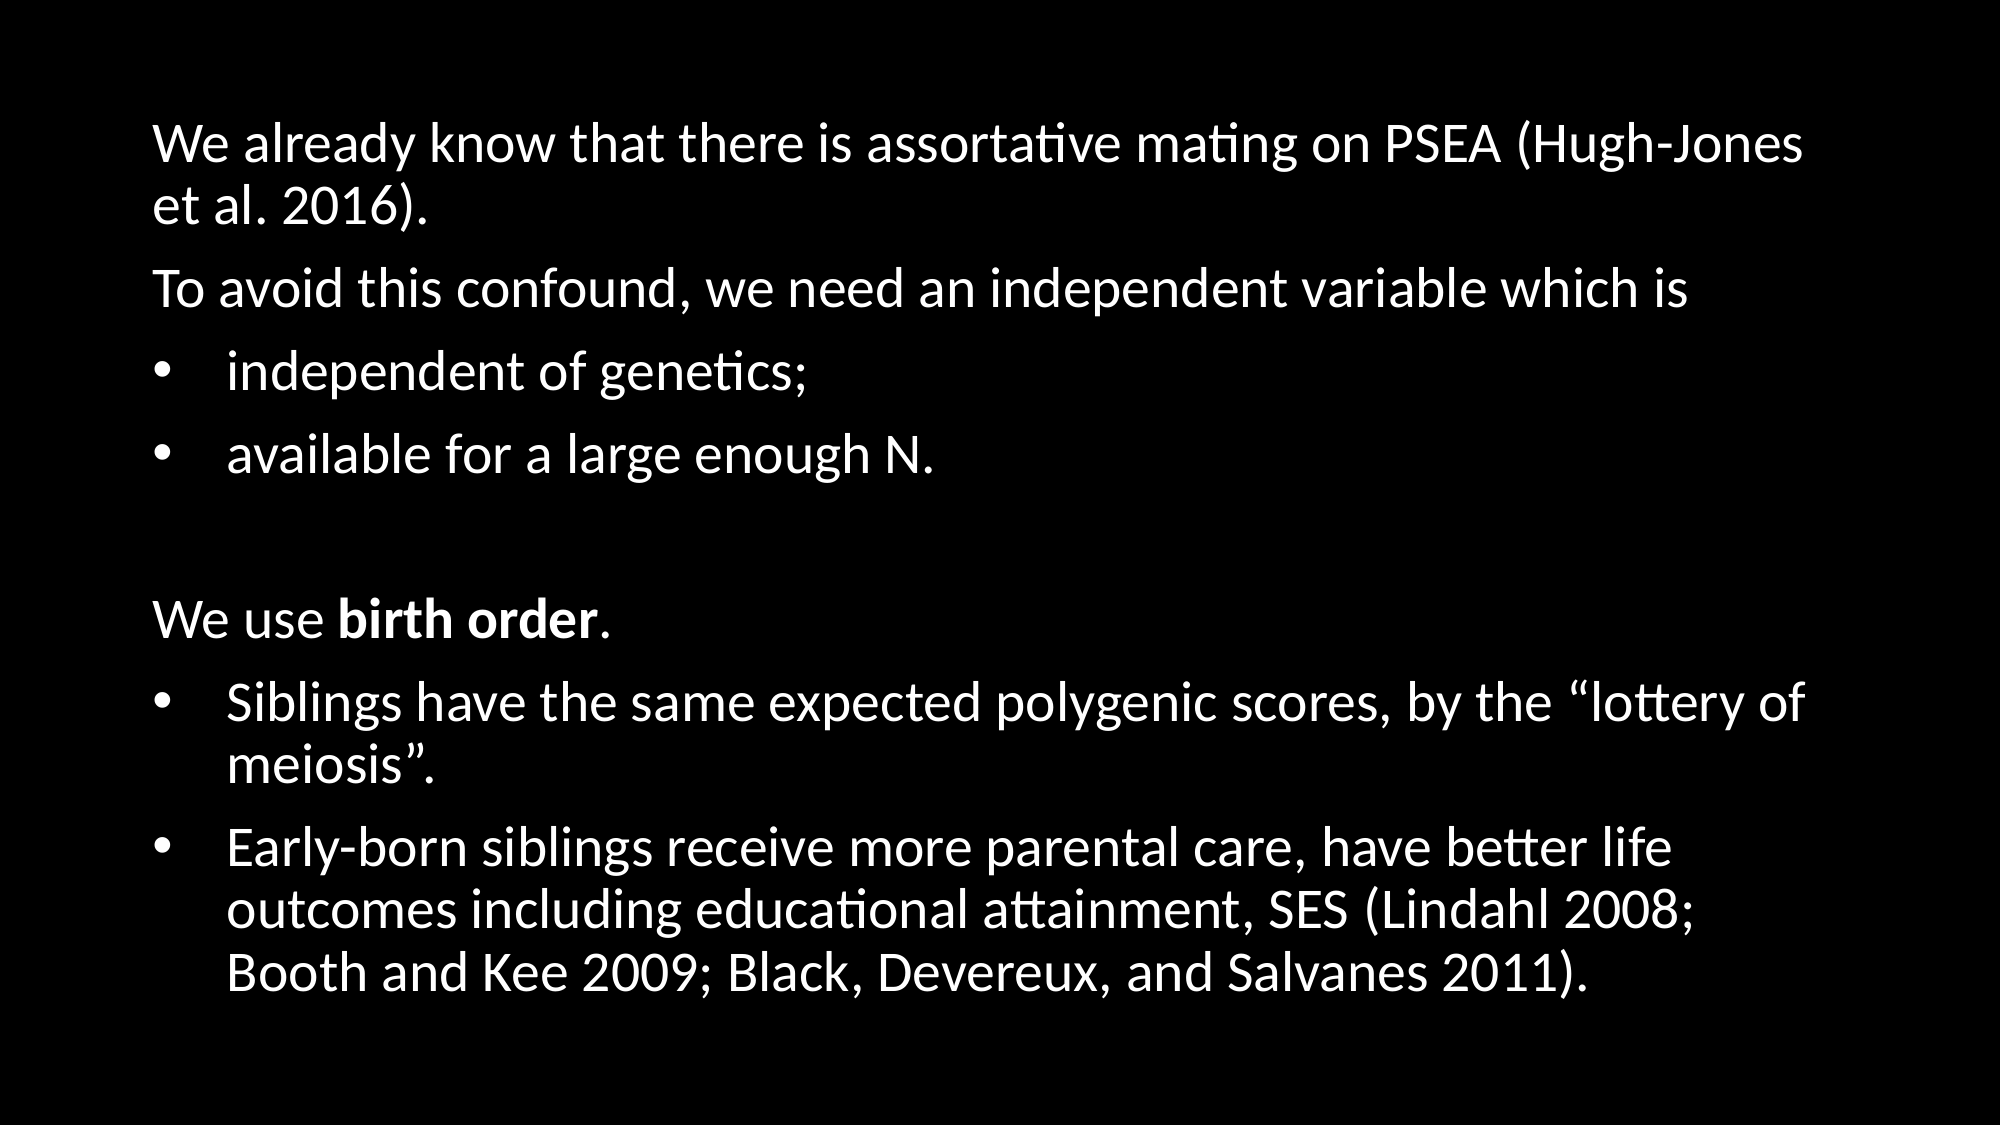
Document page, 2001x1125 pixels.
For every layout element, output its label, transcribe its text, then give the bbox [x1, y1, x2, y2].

list We already know that there is assortative mating on PSEA (Hugh-Jones et al. 2016). To avoid this confound, we need an independent variable which is independent of genetics; available for a large enough N. We use birth order. Siblings have the same expected polygenic scores, by the “lottery of meiosis”. Early-born siblings receive more parental care, have better life outcomes including educational attainment, SES (Lindahl 2008; Booth and Kee 2009; Black, Devereux, and Salvanes 2011). [137, 105, 1863, 1014]
